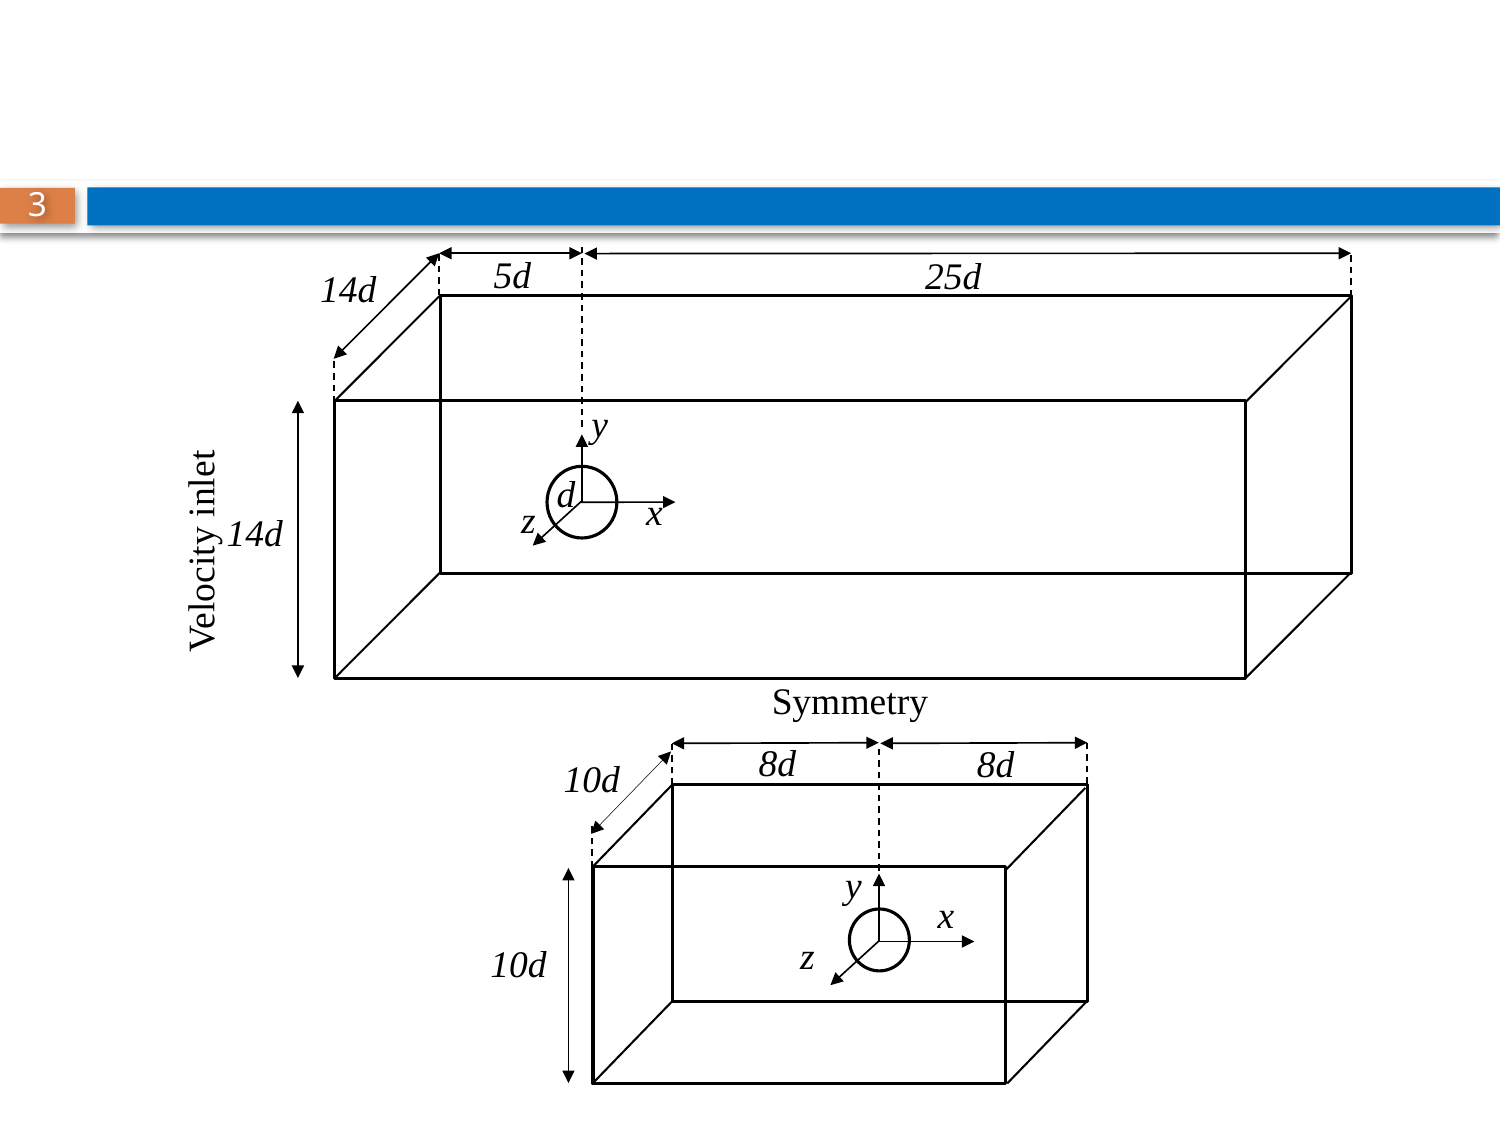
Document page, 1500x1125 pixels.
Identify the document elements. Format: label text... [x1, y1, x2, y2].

text_box Velocity inlet [169, 435, 205, 667]
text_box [474, 731, 1088, 1085]
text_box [210, 242, 1352, 680]
text_box Symmetry [757, 689, 944, 730]
slide_number 3 [0, 186, 75, 225]
